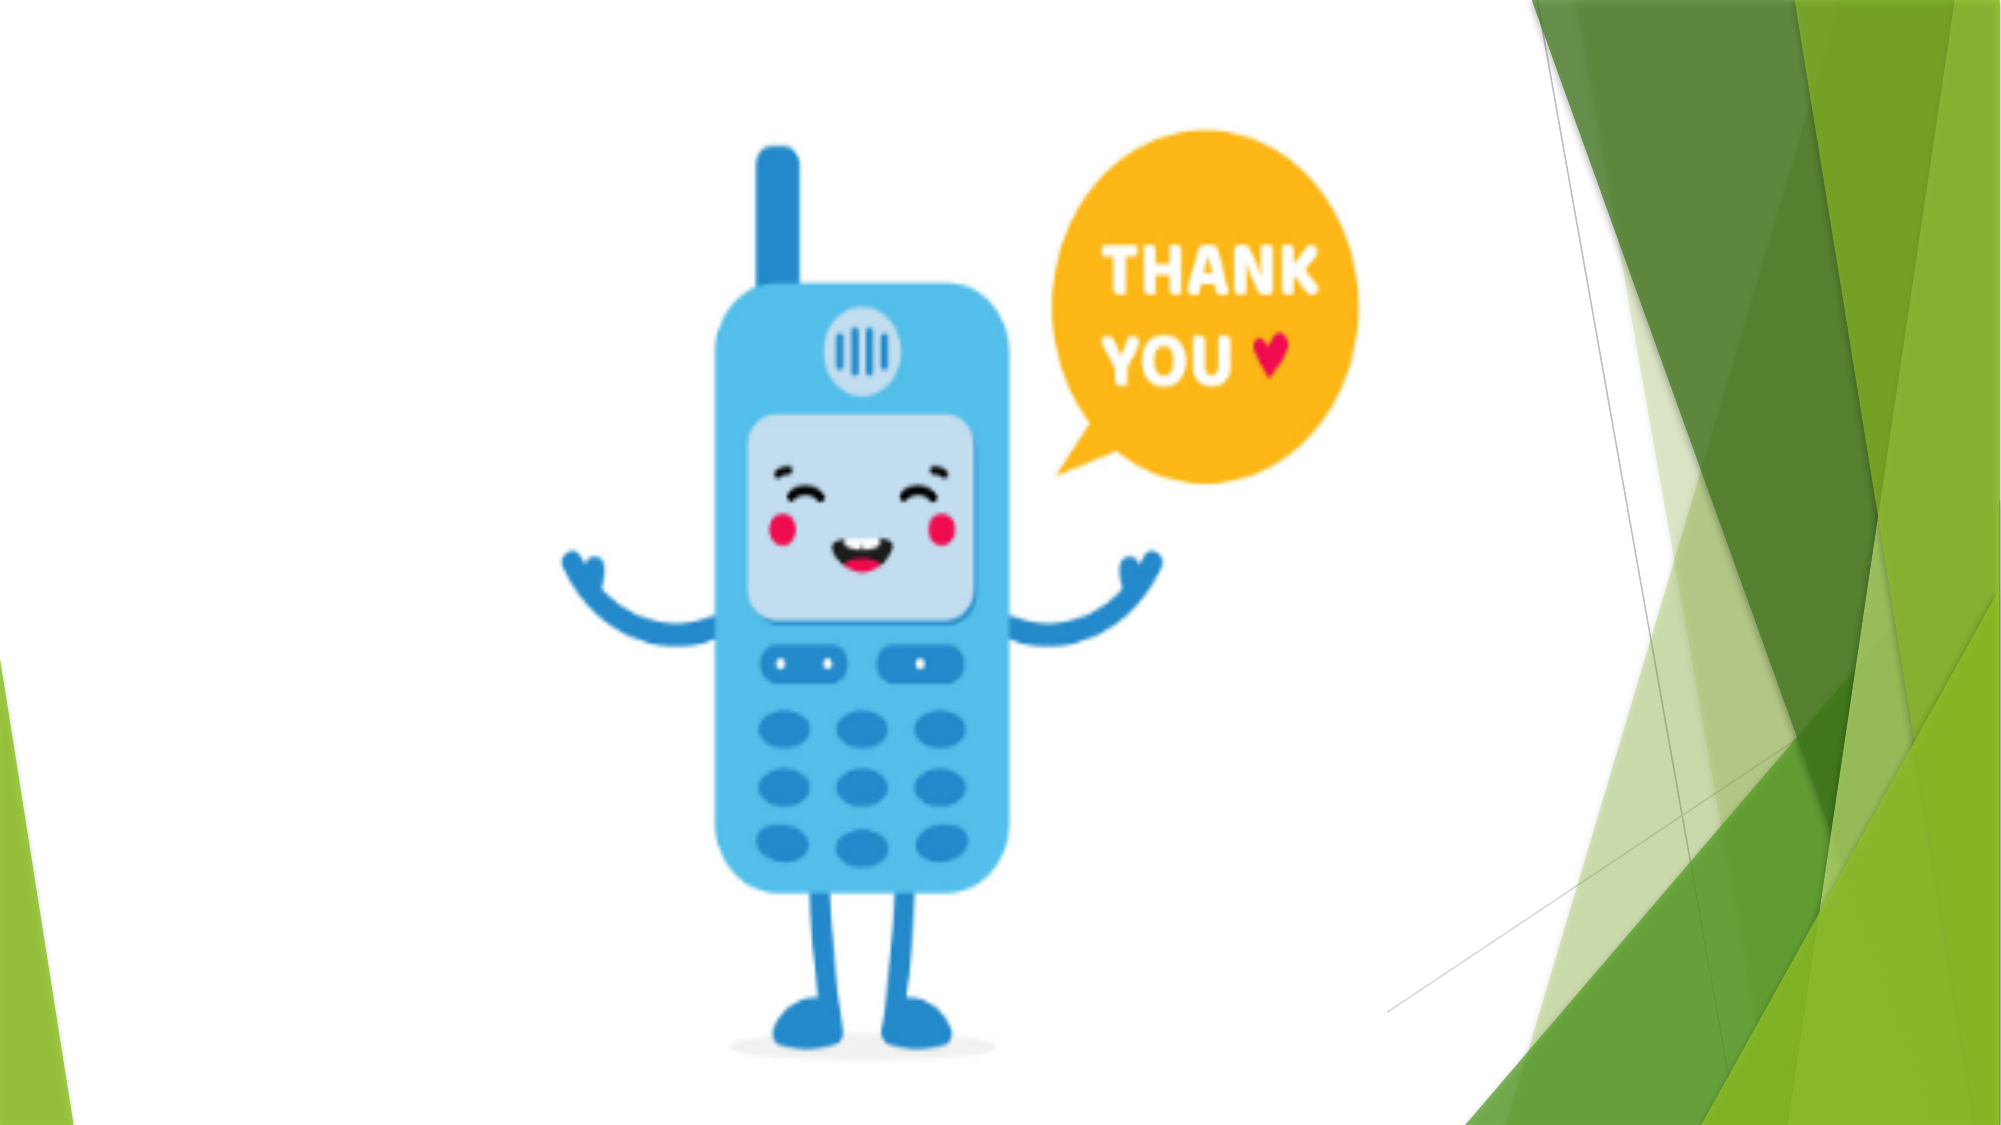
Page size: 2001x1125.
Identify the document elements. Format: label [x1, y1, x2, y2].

picture [504, 12, 1387, 1125]
